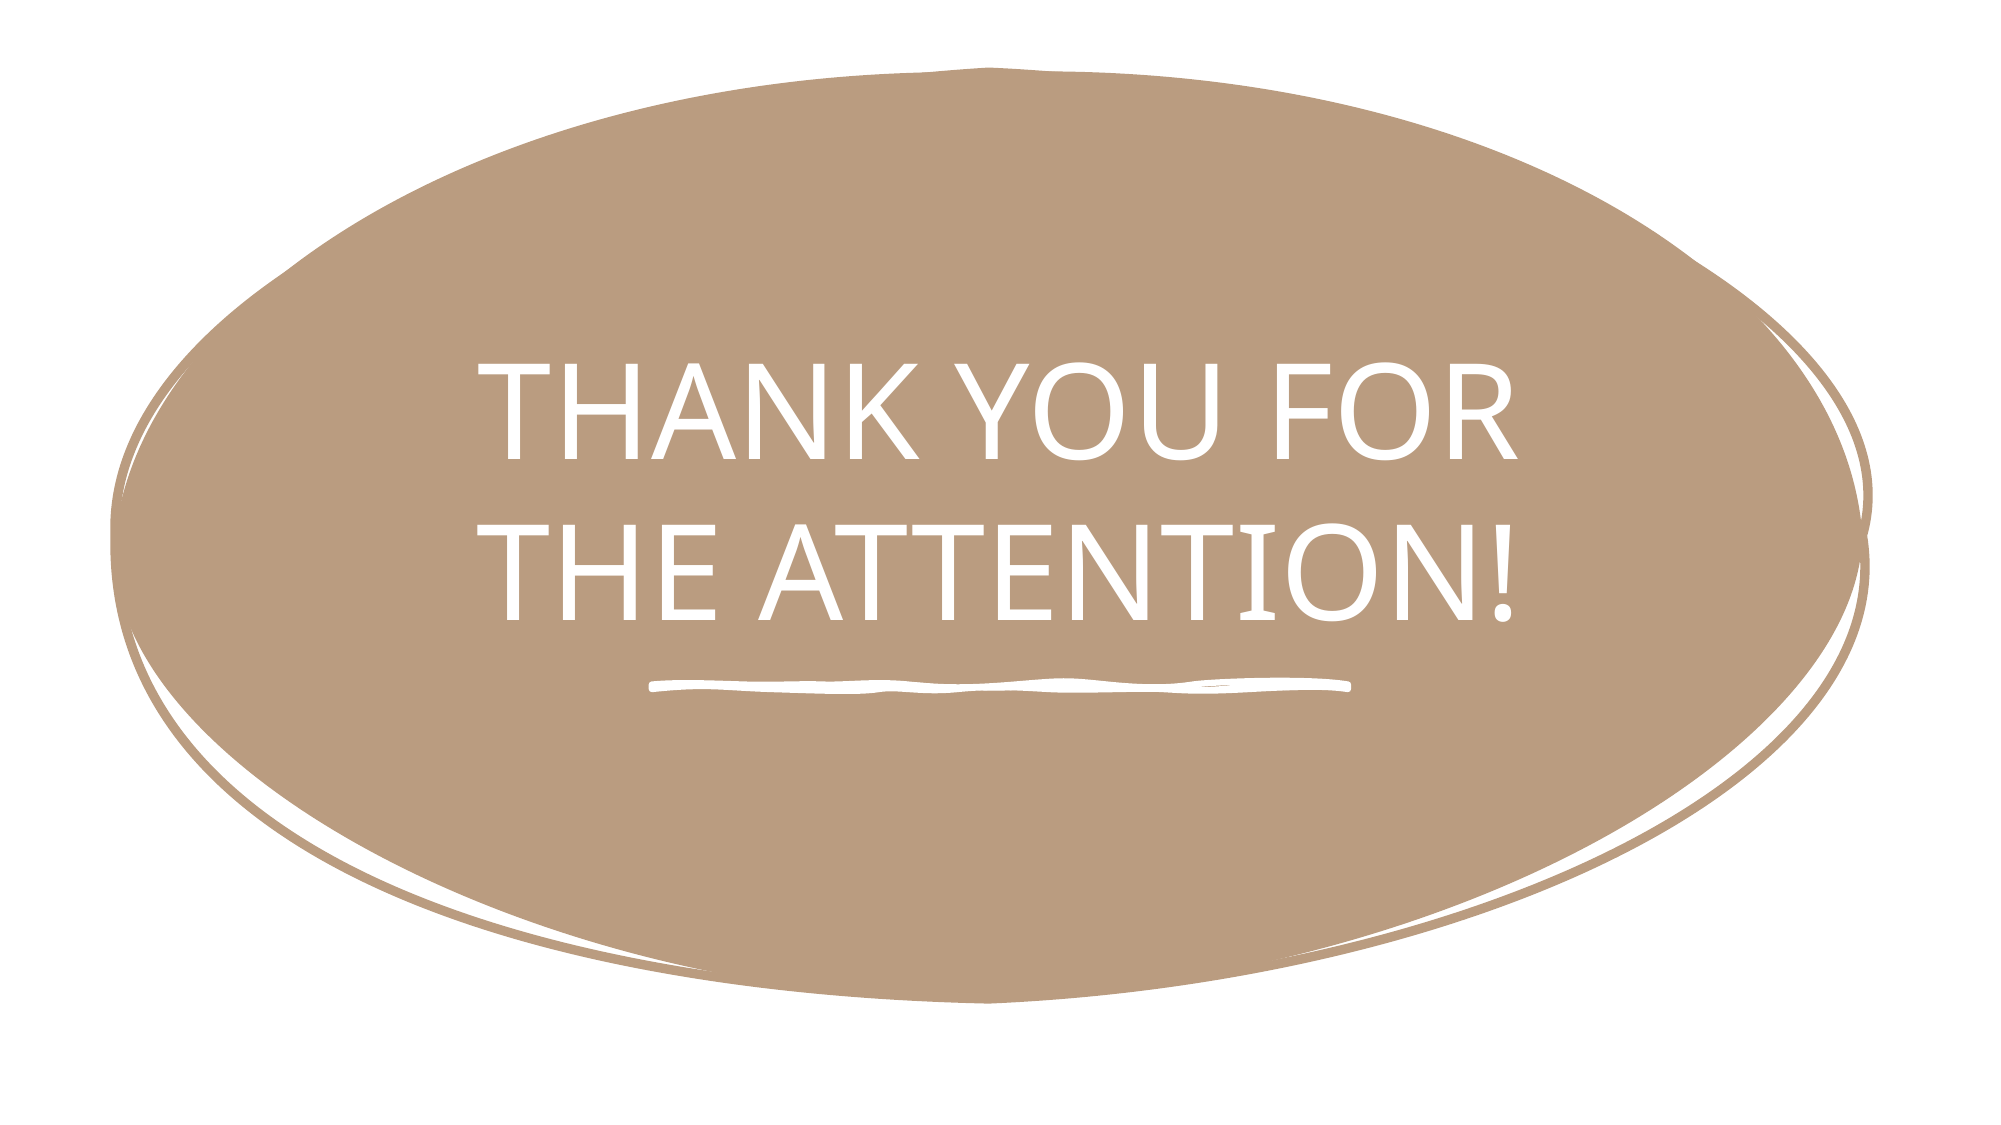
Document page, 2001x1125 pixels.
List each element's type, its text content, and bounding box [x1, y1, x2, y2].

title THANK YOU FOR THE ATTENTION! [338, 313, 1661, 655]
text_box [0, 0, 2000, 1125]
text_box [113, 71, 1870, 1000]
text_box [650, 679, 1350, 692]
